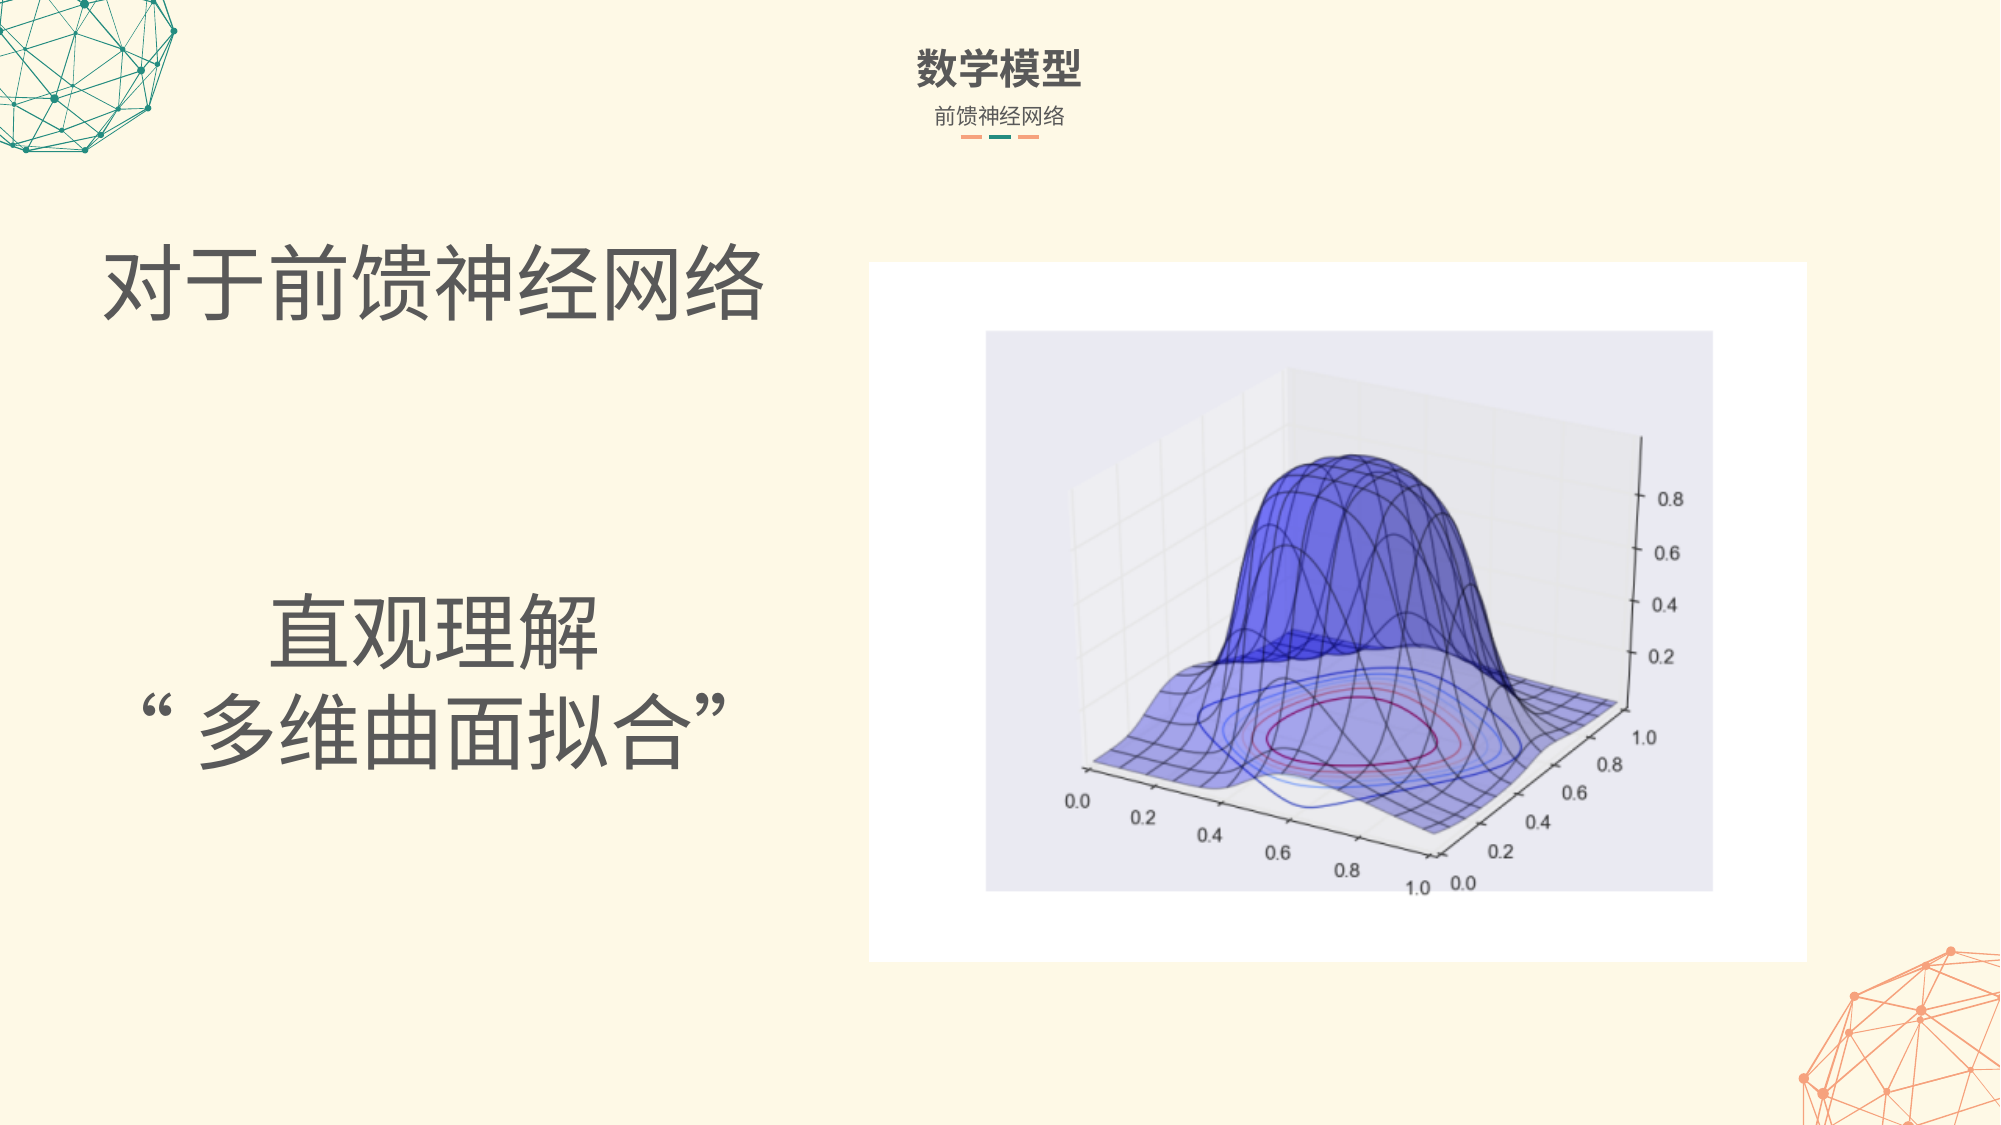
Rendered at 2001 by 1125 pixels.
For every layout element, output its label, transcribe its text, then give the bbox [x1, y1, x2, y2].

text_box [0, 0, 178, 154]
text_box 前馈神经网络 [737, 87, 1263, 137]
text_box 直观理解 “多维曲面拟合” [76, 573, 792, 788]
picture [869, 262, 1807, 962]
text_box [960, 136, 1040, 154]
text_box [1798, 946, 2000, 1125]
text_box 数学模型 [901, 35, 1099, 87]
